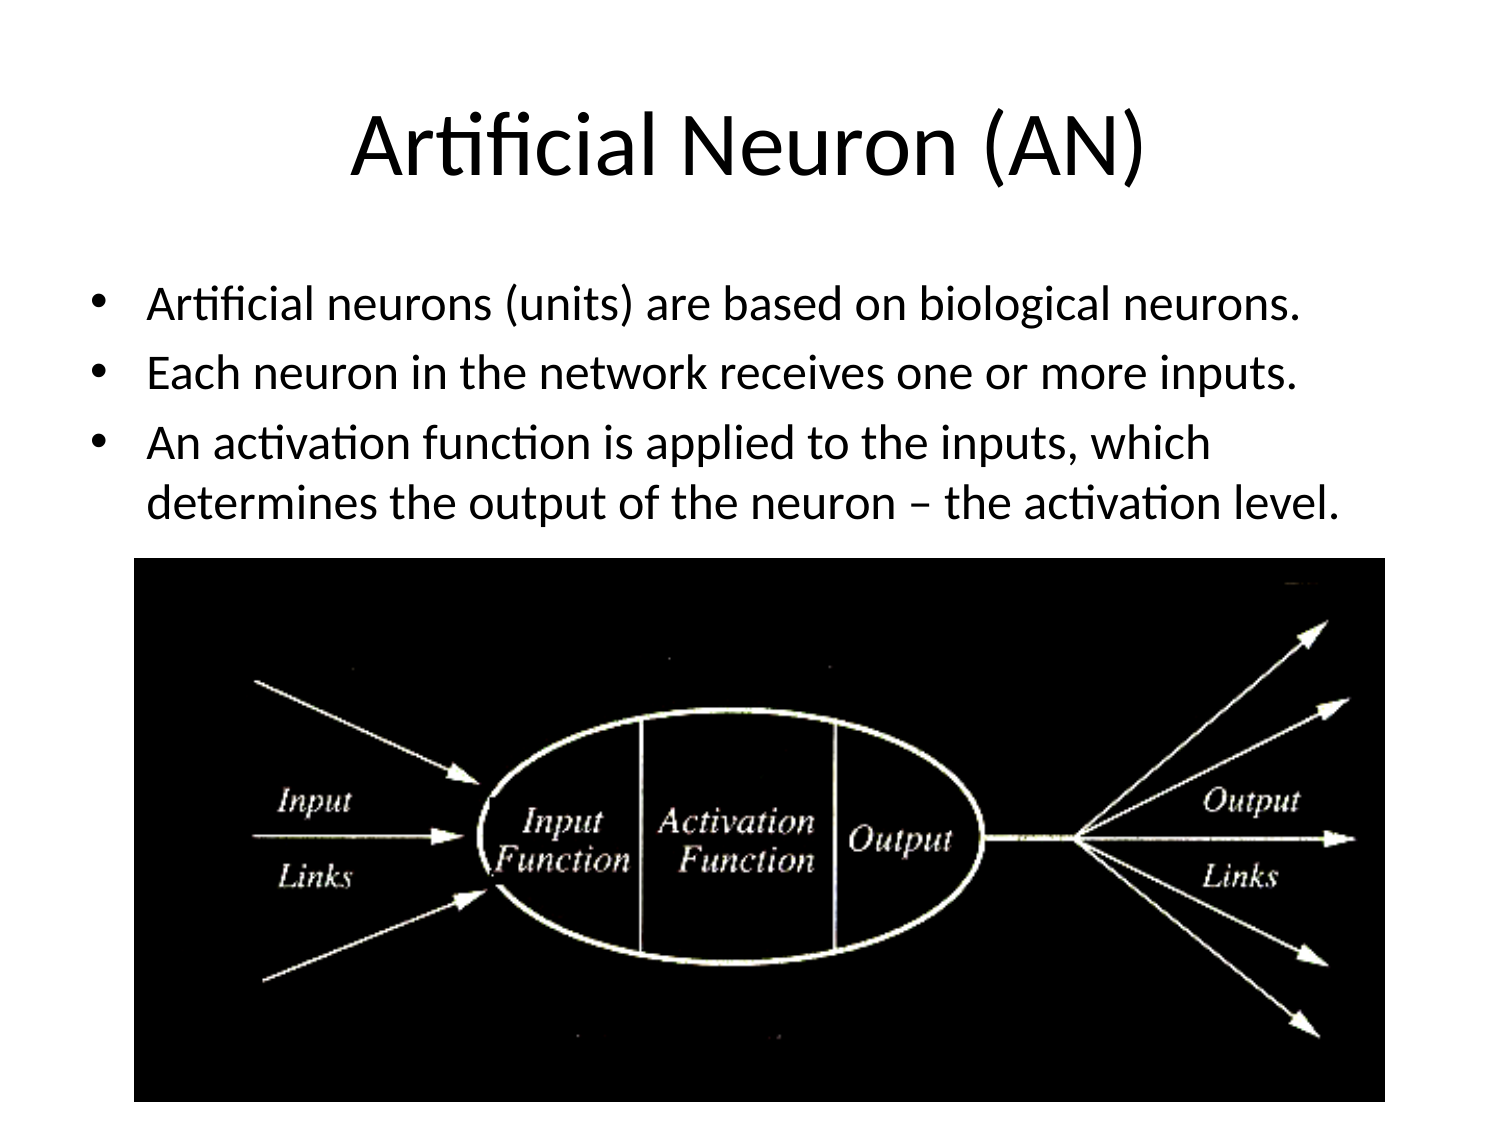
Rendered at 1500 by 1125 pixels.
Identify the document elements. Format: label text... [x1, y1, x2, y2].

picture [134, 558, 1385, 1103]
title Artificial Neuron (AN) [75, 45, 1425, 233]
list Artificial neurons (units) are based on biological neurons. Each neuron in the network receives one or more inputs. An activation function is applied to the inputs, which determines the output of the neuron – the activation level. [75, 262, 1425, 1005]
